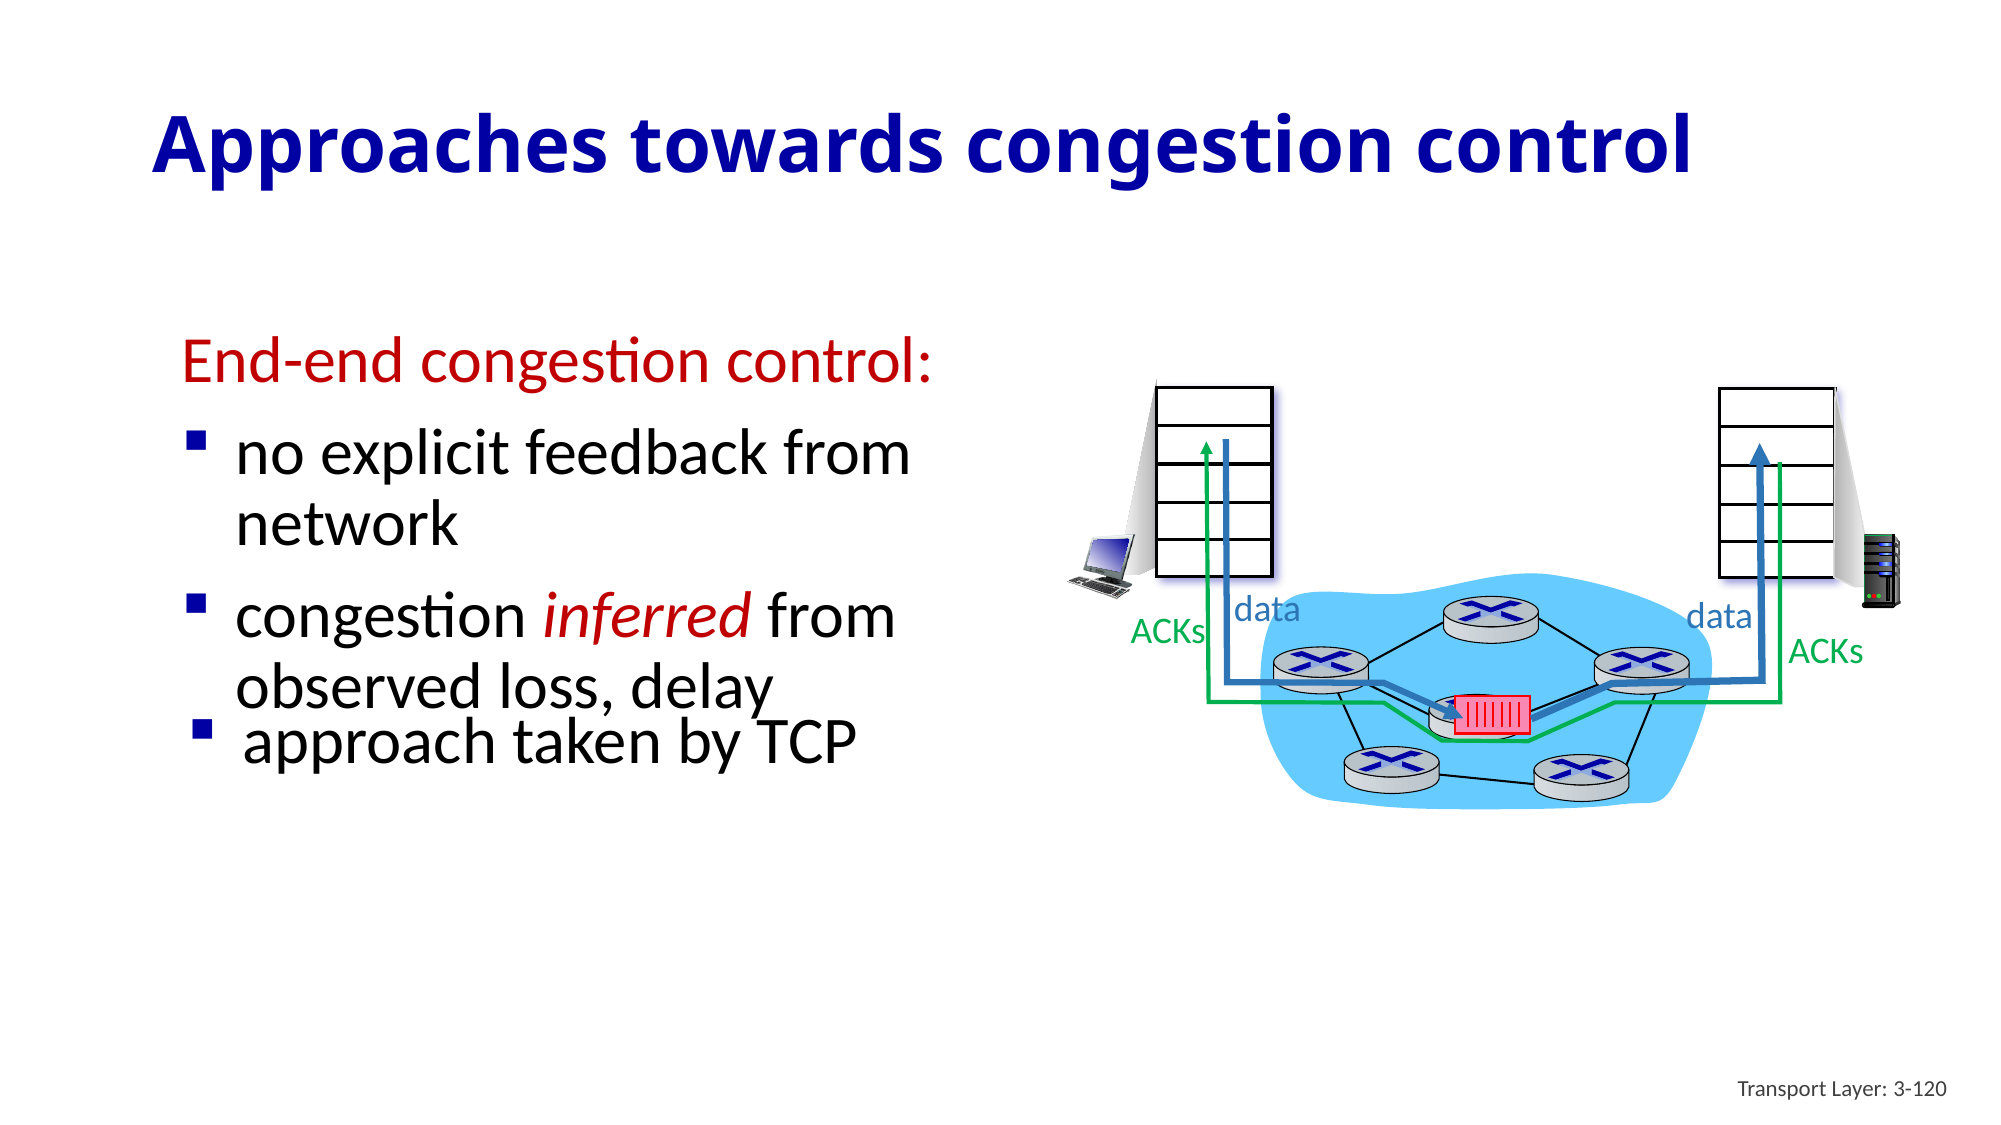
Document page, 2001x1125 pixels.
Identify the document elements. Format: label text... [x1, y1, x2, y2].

text_box [1144, 387, 1155, 441]
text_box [1718, 388, 1837, 441]
text_box [1270, 742, 1694, 810]
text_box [1344, 746, 1440, 794]
text_box approach taken by TCP [151, 698, 1064, 802]
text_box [1115, 441, 1880, 742]
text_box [1533, 754, 1629, 802]
slide_number Transport Layer: 3-120 [1512, 1056, 1963, 1117]
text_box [1155, 387, 1274, 441]
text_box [1050, 531, 1115, 604]
text_box [1837, 397, 1846, 441]
title Approaches towards congestion control [137, 74, 1863, 221]
list End-end congestion control: no explicit feedback from network congestion inferred from observed loss, delay [145, 318, 1058, 735]
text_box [1862, 534, 1901, 608]
